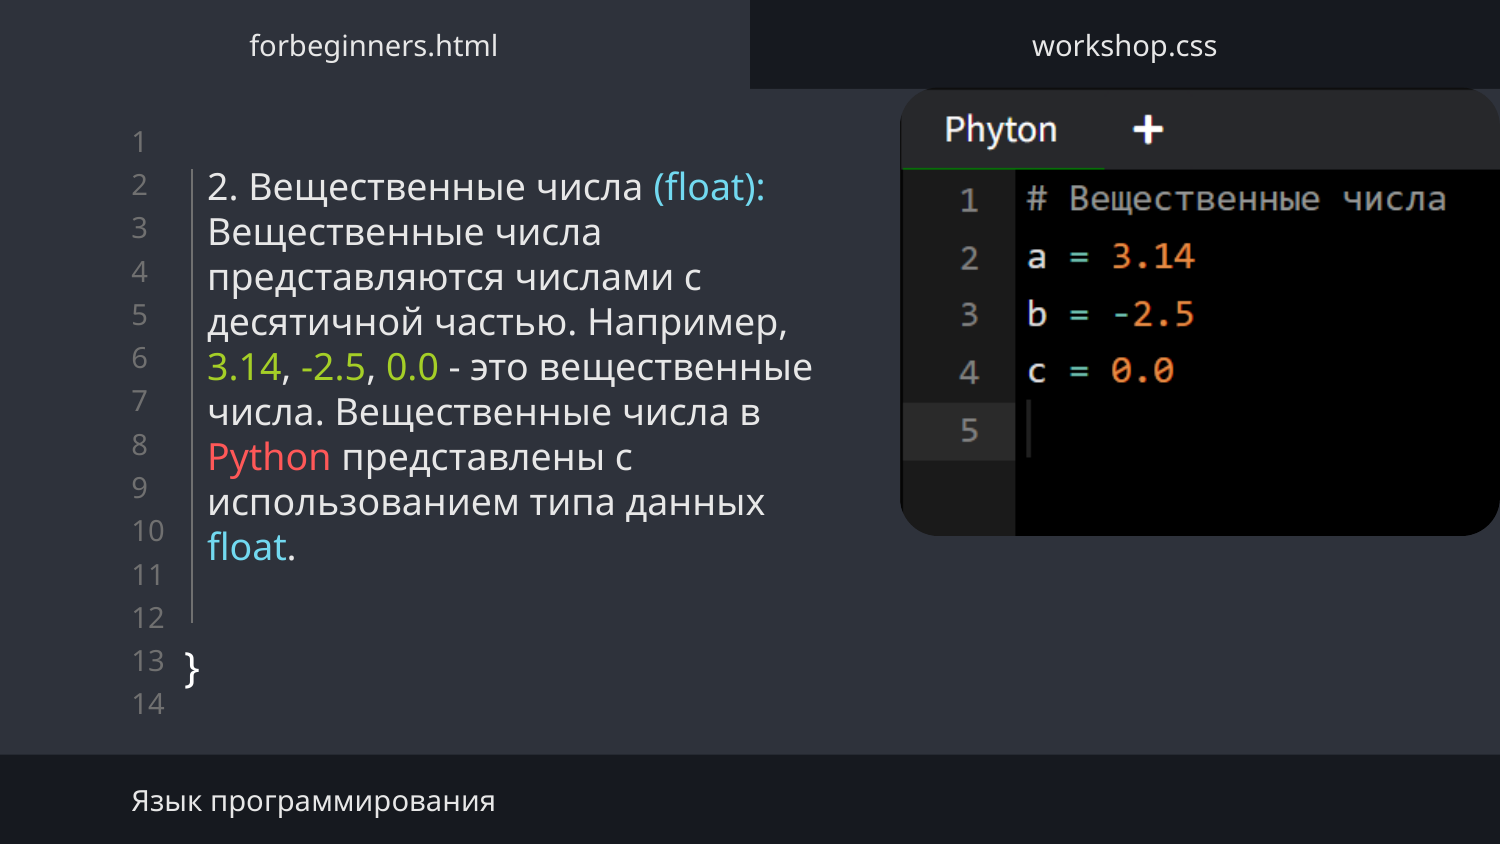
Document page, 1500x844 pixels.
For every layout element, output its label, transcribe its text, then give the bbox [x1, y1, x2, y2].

title 2. Вещественные числа (float): Вещественные числа представляются числами с десятичной частью. Например, 3.14, -2.5, 0.0 - это вещественные числа. Вещественные числа в Python представлены с использованием типа данных float. [239, 321, 852, 409]
subtitle forbeginners.html [0, 15, 749, 74]
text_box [150, 168, 234, 708]
subtitle workshop.css [750, 15, 1500, 74]
subtitle Язык программирования [116, 770, 915, 829]
picture [899, 87, 1500, 537]
